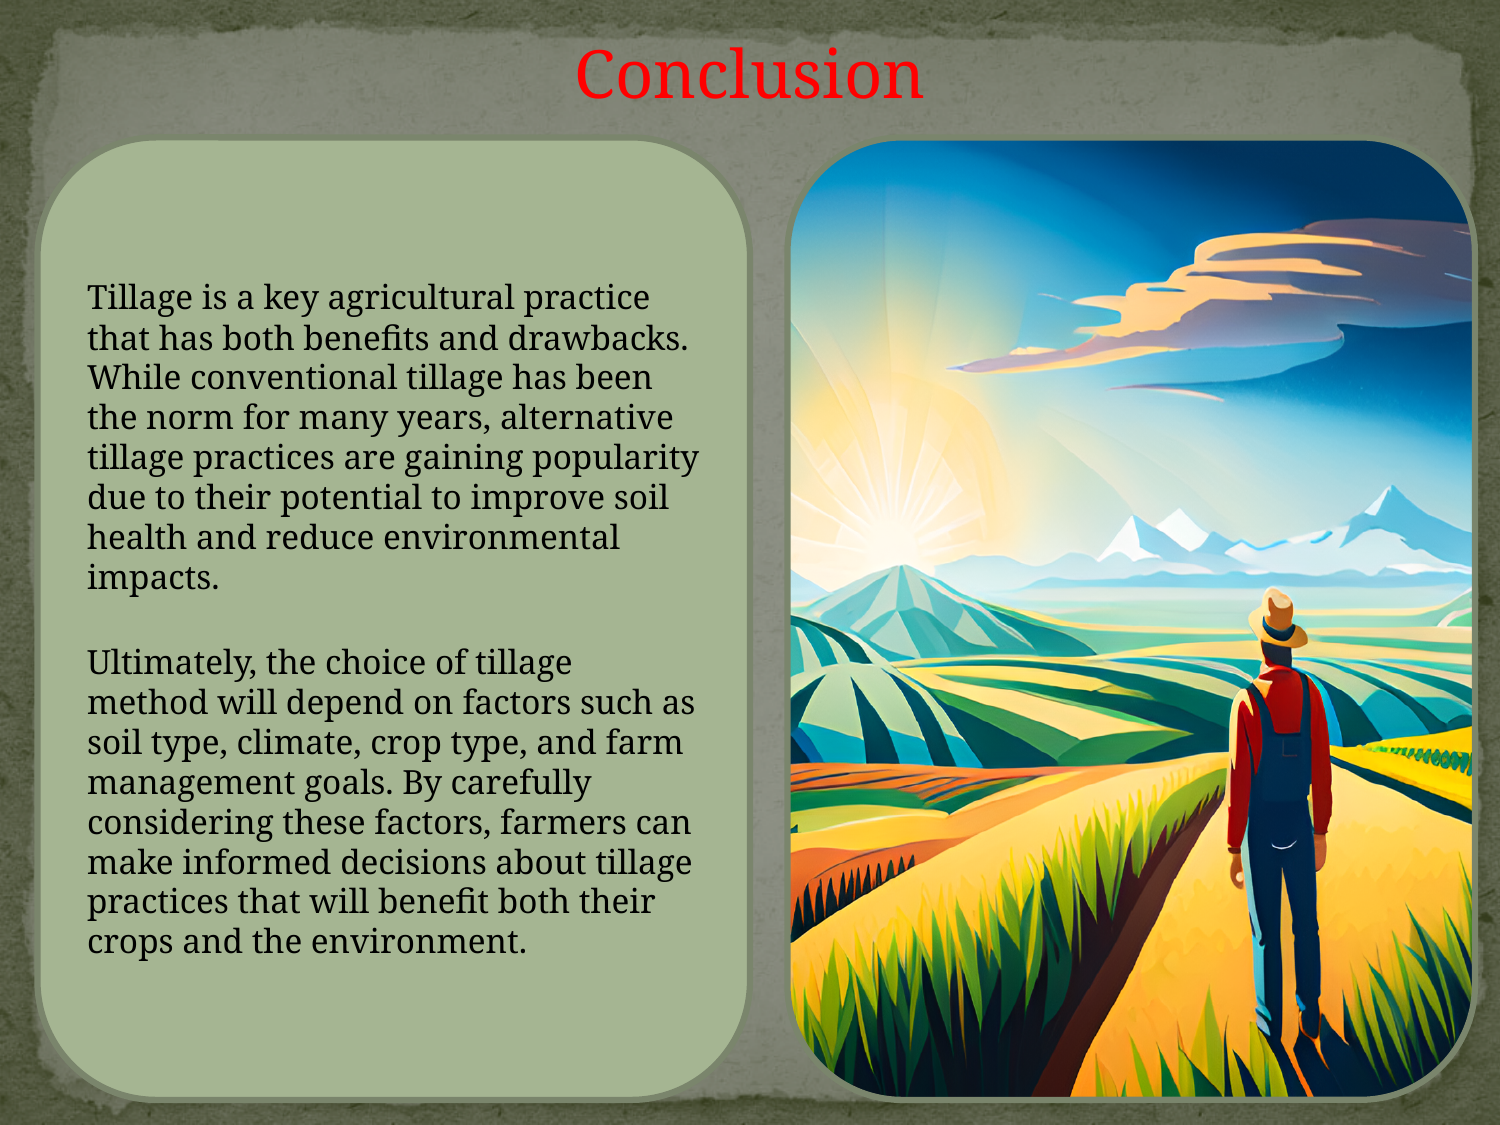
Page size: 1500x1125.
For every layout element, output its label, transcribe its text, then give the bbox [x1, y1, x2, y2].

text_box Conclusion [0, 24, 1500, 120]
text_box [784, 134, 1479, 1104]
text_box Tillage is a key agricultural practice that has both benefits and drawbacks. While conventional tillage has been the norm for many years, alternative tillage practices are gaining popularity due to their potential to improve soil health and reduce environmental impacts. Ultimately, the choice of tillage method will depend on factors such as soil type, climate, crop type, and farm management goals. By carefully considering these factors, farmers can make informed decisions about tillage practices that will benefit both their crops and the environment. [34, 134, 754, 1104]
